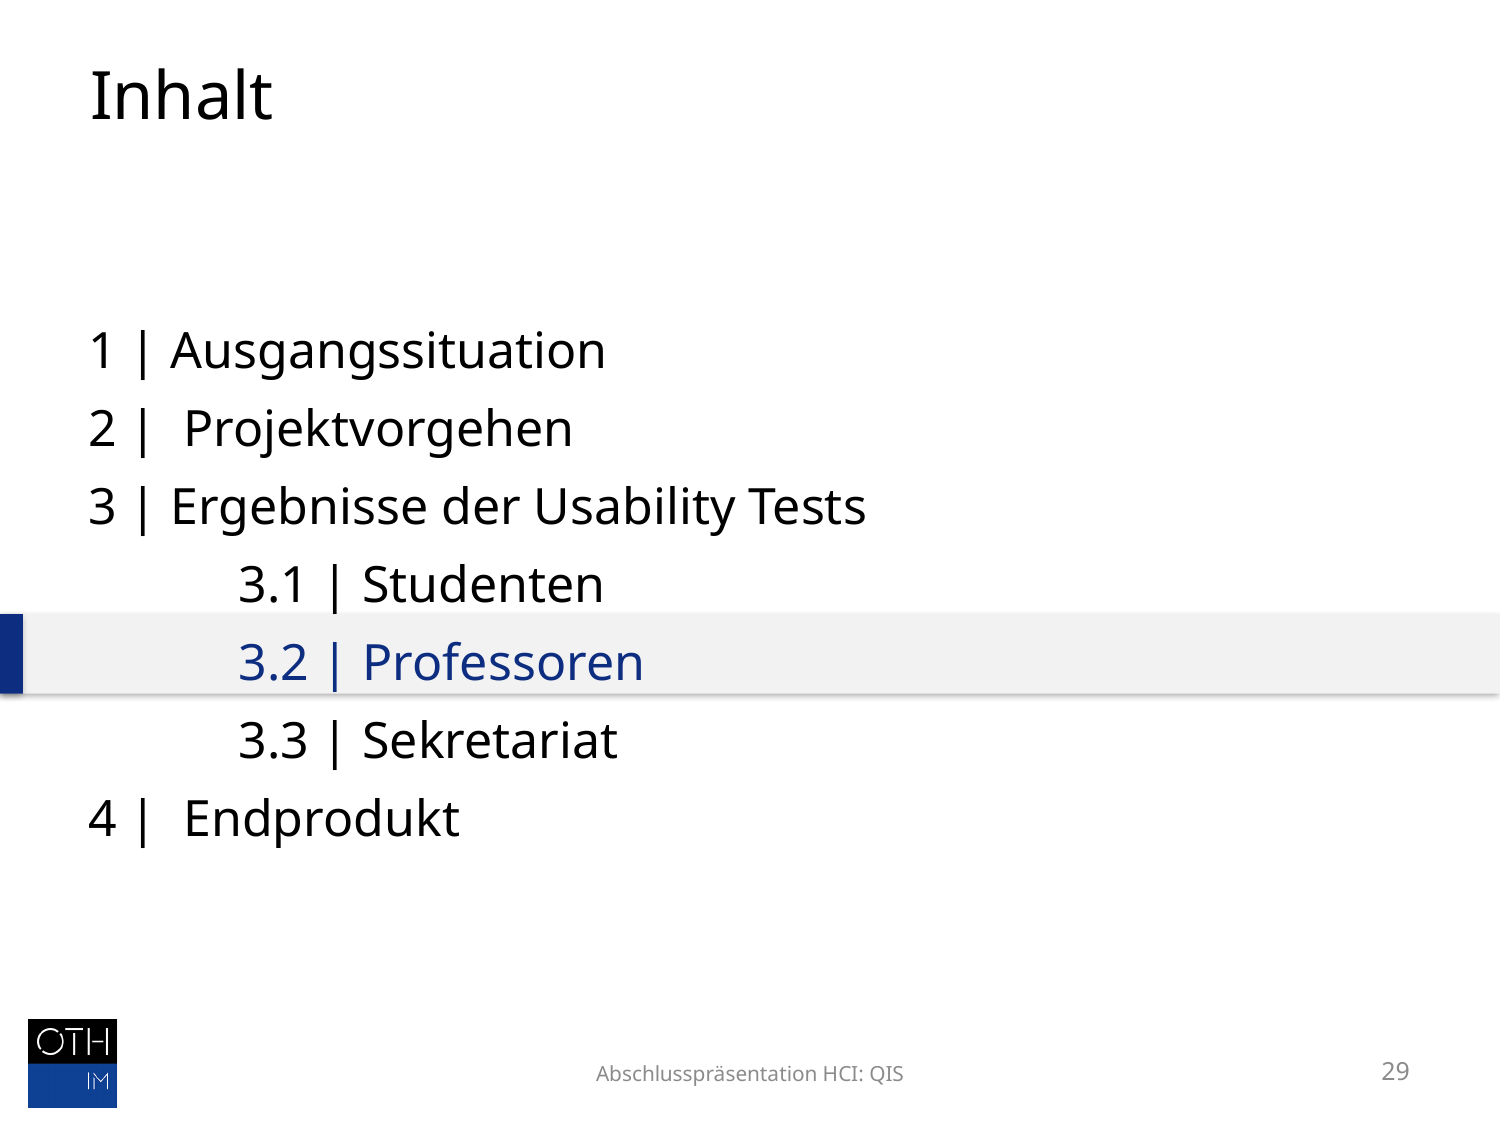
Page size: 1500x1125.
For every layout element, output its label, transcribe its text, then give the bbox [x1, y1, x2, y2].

footer Abschlusspräsentation HCI: QIS [512, 1042, 988, 1103]
text_box 1 | Ausgangssituation 2 | Projektvorgehen 3 | Ergebnisse der Usability Tests 3.1 | Studenten 3.2 | Professoren 3.3 | Sekretariat 4 | Endprodukt [0, 293, 1461, 612]
title Inhalt [75, 45, 1425, 233]
text_box 1 | Ausgangssituation 2 | Projektvorgehen 3 | Ergebnisse der Usability Tests 3.1 | Studenten 3.2 | Professoren 3.3 | Sekretariat 4 | Endprodukt [0, 702, 1461, 854]
picture [28, 1019, 119, 1108]
slide_number 29 [1074, 1042, 1425, 1103]
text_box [0, 613, 1500, 694]
